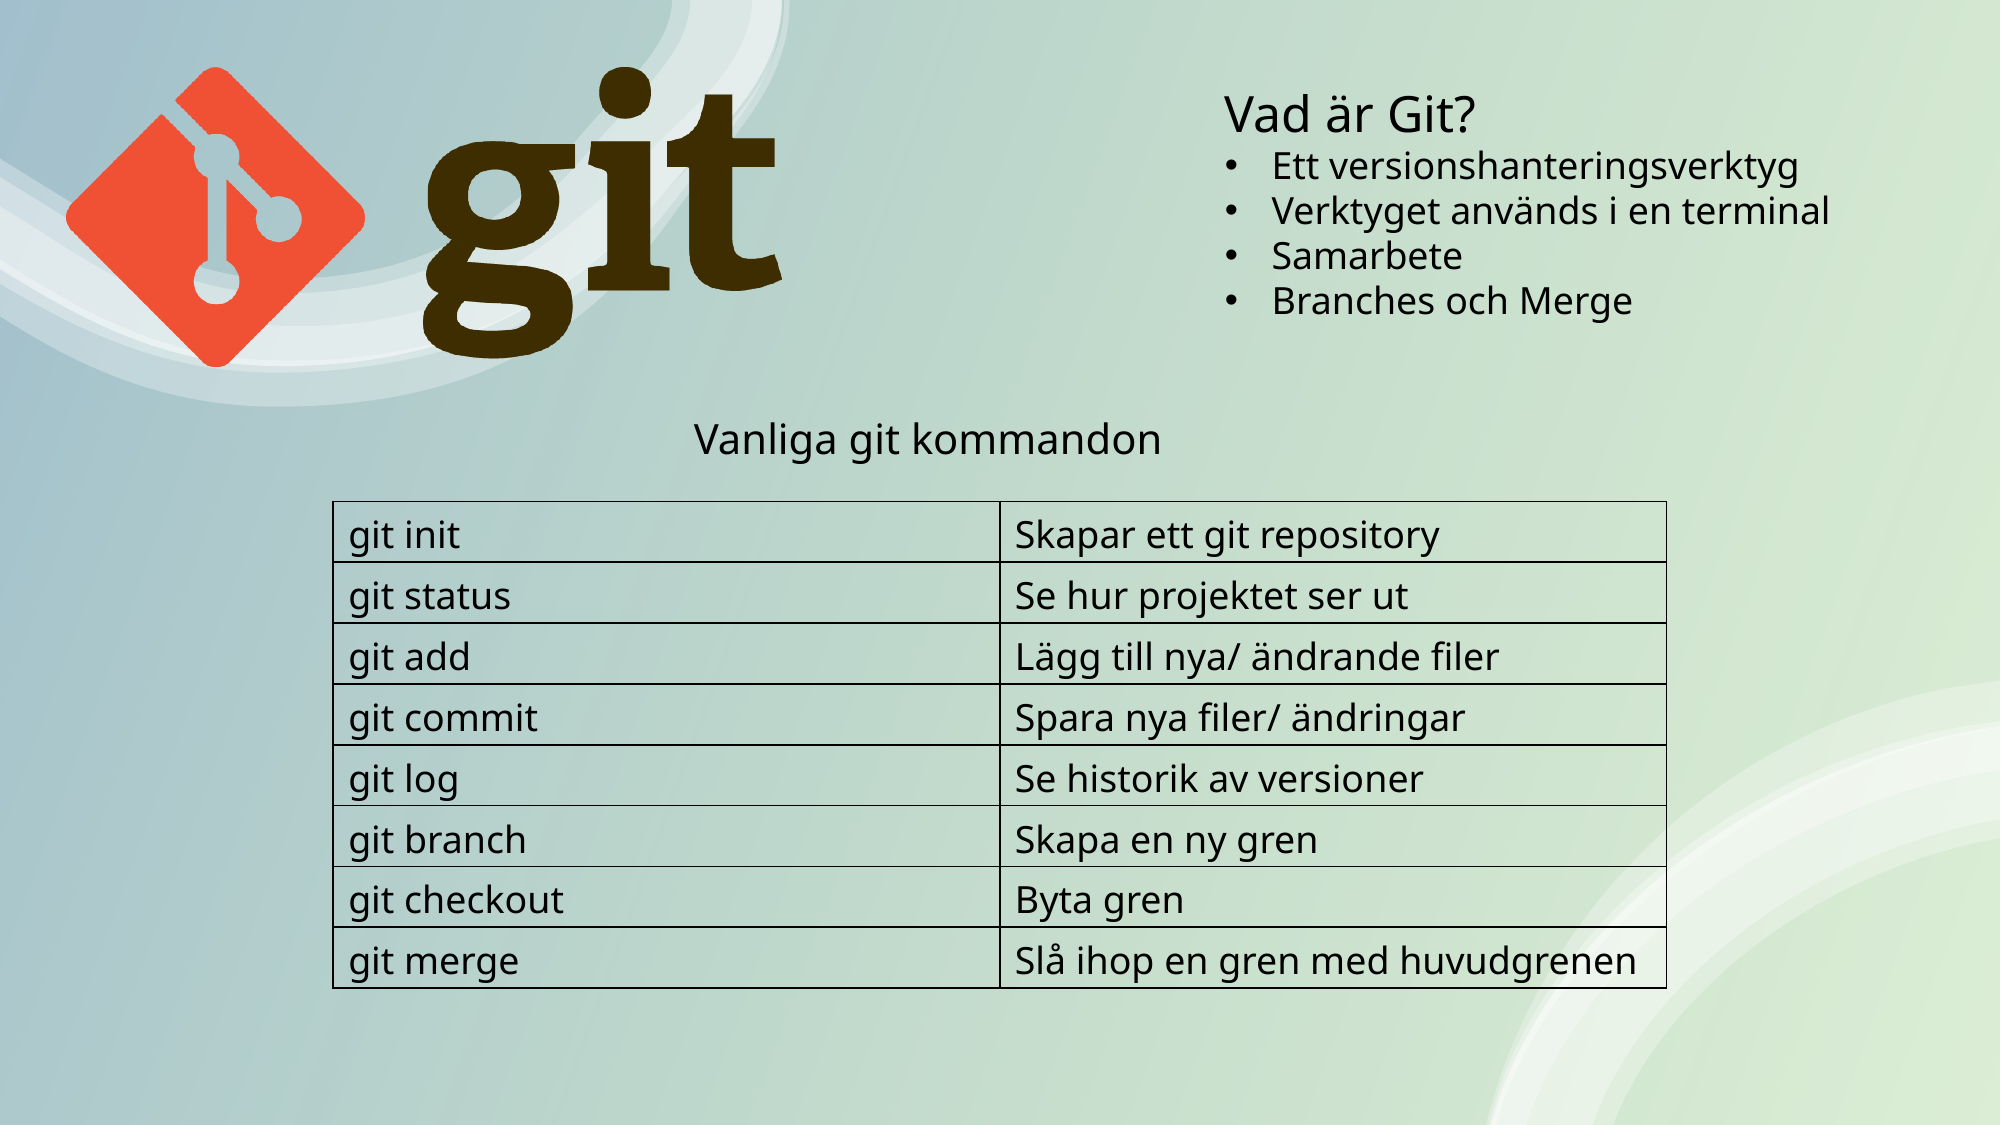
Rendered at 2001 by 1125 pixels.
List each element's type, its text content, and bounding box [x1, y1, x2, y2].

table_cell git commit [334, 685, 999, 744]
table_cell git branch [334, 806, 999, 866]
text_box [0, 408, 1485, 1125]
picture [65, 66, 783, 367]
table_cell git add [334, 624, 999, 683]
table_cell git status [334, 563, 999, 622]
table_header git init [334, 502, 999, 561]
table_cell git checkout [334, 867, 999, 926]
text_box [0, 0, 791, 408]
table_header Skapar ett git repository [1001, 502, 1666, 561]
table_cell Byta gren [1001, 867, 1485, 926]
text_box Vad är Git? Ett versionshanteringsverktyg Verktyget används i en terminal Samarbete Branches och Merge [1209, 74, 2000, 470]
table_cell git log [334, 746, 999, 805]
text_box Vanliga git kommandon [679, 405, 1321, 501]
table_cell Slå ihop en gren med huvudgrenen [1001, 928, 1485, 987]
text_box [1321, 470, 2000, 679]
table_cell Skapa en ny gren [1001, 806, 1485, 866]
table_cell Se historik av versioner [1001, 746, 1485, 805]
table_cell Spara nya filer/ ändringar [1001, 685, 1485, 744]
table_cell Se hur projektet ser ut [1001, 563, 1666, 622]
text_box [791, 0, 2000, 405]
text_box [1485, 679, 2000, 1125]
table_cell git merge [334, 928, 999, 987]
table_cell Lägg till nya/ ändrande filer [1001, 624, 1666, 683]
